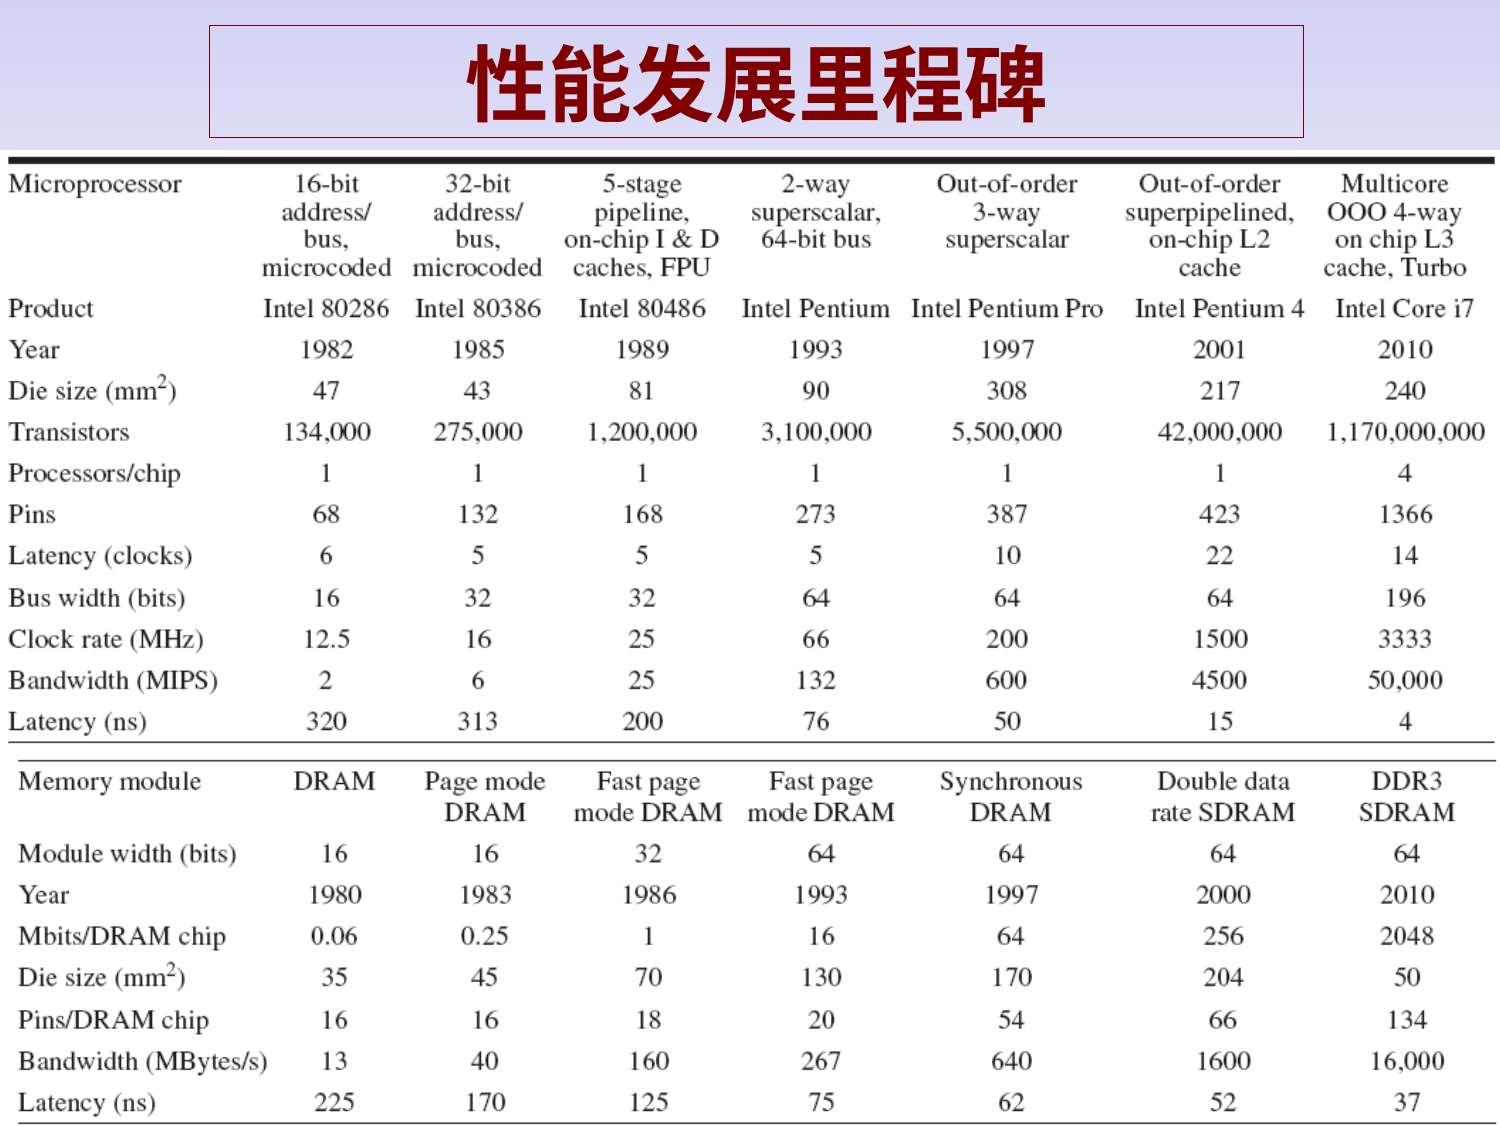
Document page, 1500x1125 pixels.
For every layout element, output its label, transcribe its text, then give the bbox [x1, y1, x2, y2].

picture [0, 149, 1500, 745]
text_box 性能发展里程碑 [209, 25, 1304, 138]
picture [0, 756, 1500, 1125]
